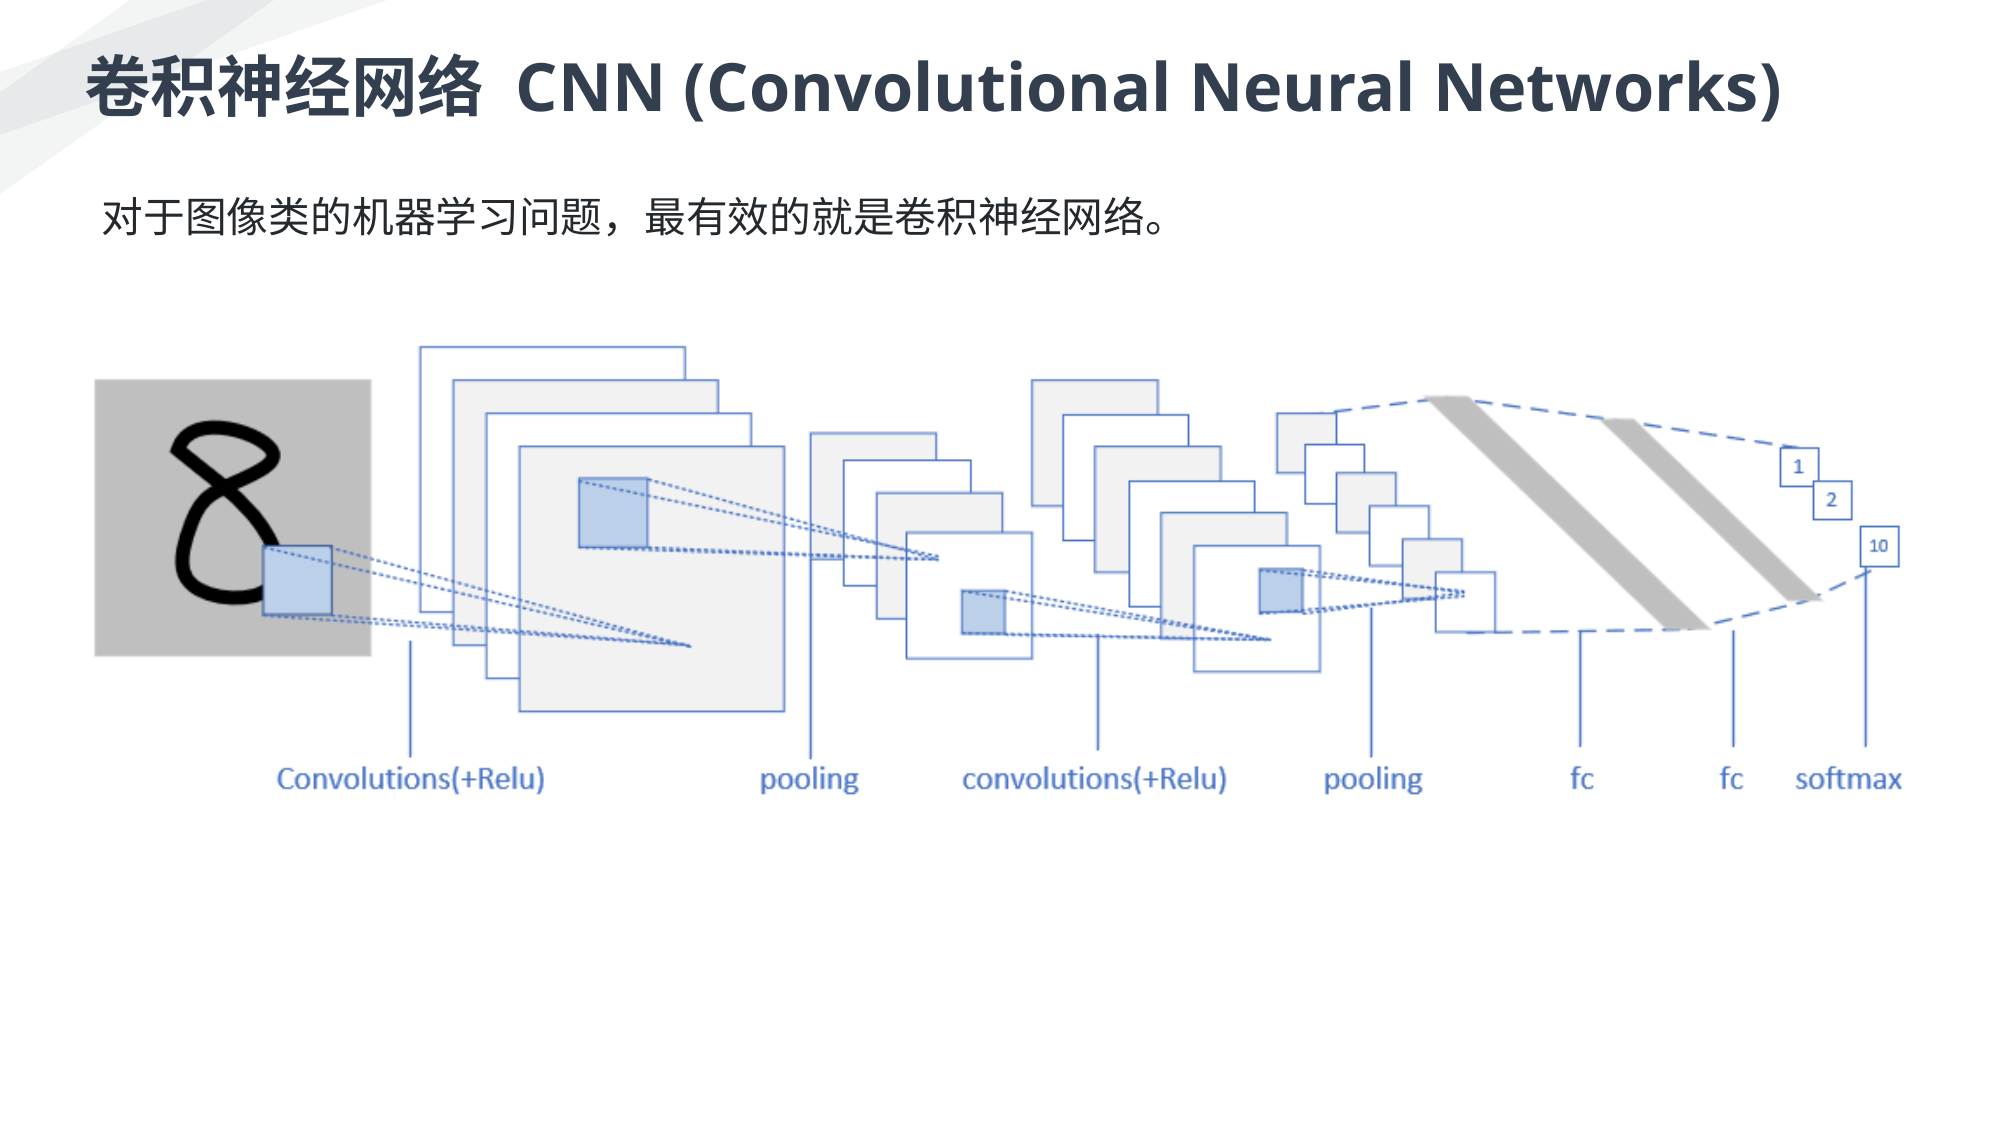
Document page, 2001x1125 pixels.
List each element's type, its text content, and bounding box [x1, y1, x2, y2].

picture [86, 329, 1914, 812]
text_box 对于图像类的机器学习问题，最有效的就是卷积神经网络。 [86, 183, 1916, 249]
text_box 卷积神经网络 CNN (Convolutional Neural Networks) [69, 36, 1933, 132]
